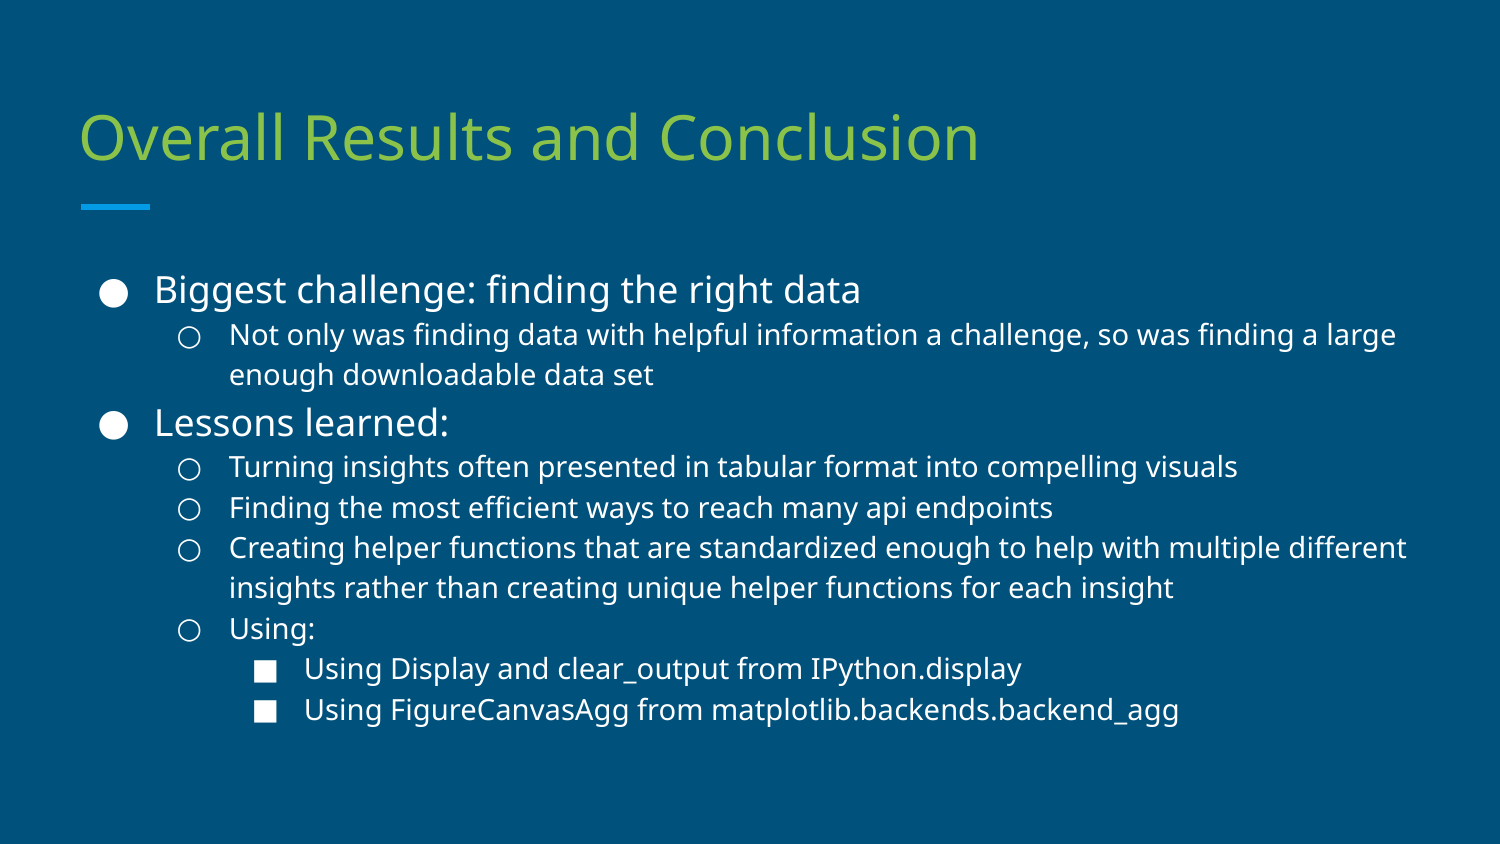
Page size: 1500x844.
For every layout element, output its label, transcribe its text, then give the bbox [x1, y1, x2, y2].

list Biggest challenge: finding the right data Not only was finding data with helpful information a challenge, so was finding a large enough downloadable data set Lessons learned: Turning insights often presented in tabular format into compelling visuals Finding the most efficient ways to reach many api endpoints Creating helper functions that are standardized enough to help with multiple different insights rather than creating unique helper functions for each insight Using: Using Display and clear_output from IPython.display Using FigureCanvasAgg from matplotlib.backends.backend_agg [63, 244, 1437, 750]
title Overall Results and Conclusion [63, 75, 1437, 188]
